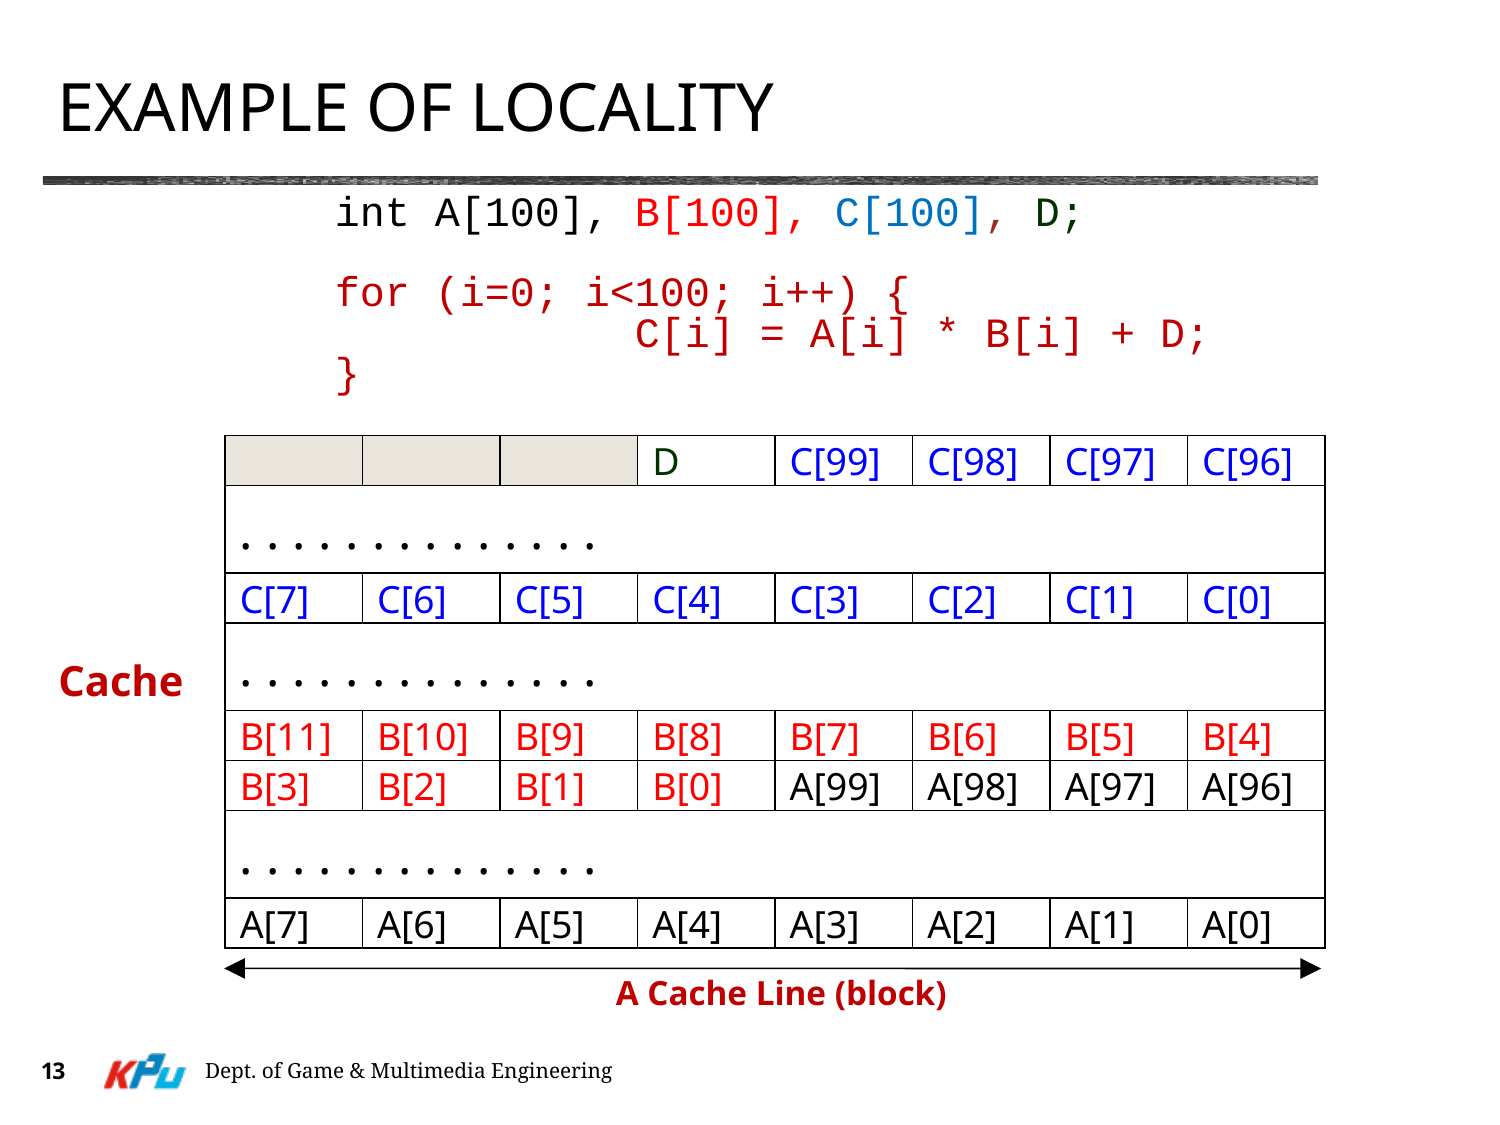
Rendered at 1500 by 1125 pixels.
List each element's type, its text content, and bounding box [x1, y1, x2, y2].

title Example of Locality [42, 39, 1458, 182]
text_box [224, 958, 601, 979]
text_box A Cache Line (block) [601, 964, 963, 1019]
text_box [963, 958, 1322, 979]
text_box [228, 901, 1323, 945]
text_box Cache [43, 646, 199, 712]
picture [92, 1030, 191, 1120]
footer Dept. of Game & Multimedia Engineering [190, 1042, 879, 1103]
text_box int A[100], B[100], C[100], D; for (i=0; i<100; i++) { C[i] = A[i] * B[i] + D; } [263, 187, 1236, 412]
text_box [231, 441, 1321, 894]
slide_number 13 [13, 1042, 93, 1103]
